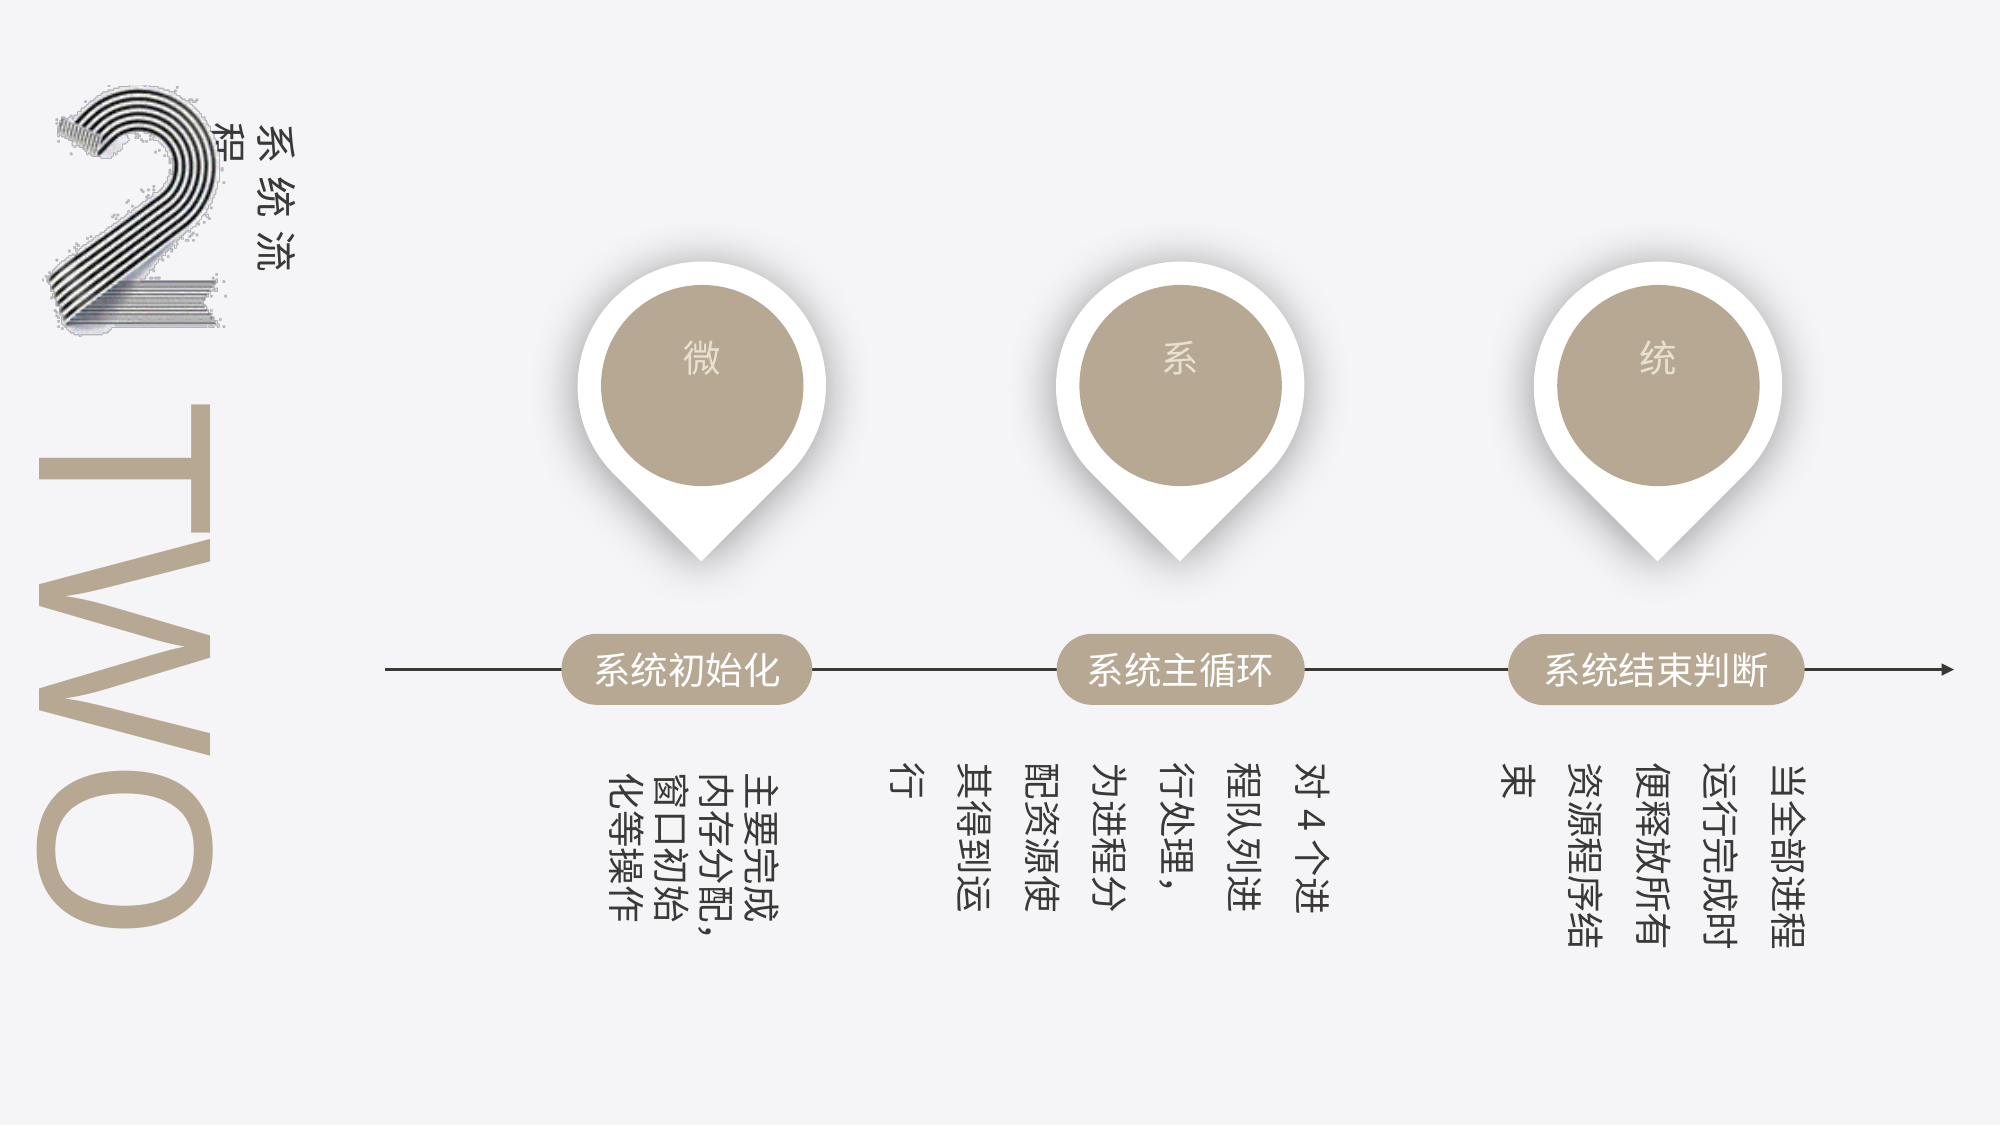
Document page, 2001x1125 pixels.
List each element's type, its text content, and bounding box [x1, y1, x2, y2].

text_box [1556, 358, 1761, 488]
text_box [600, 357, 805, 488]
text_box [1574, 283, 1743, 328]
text_box [576, 260, 828, 563]
text_box [1054, 260, 1306, 563]
text_box 系统初始化 [560, 670, 814, 706]
text_box [1532, 260, 1784, 563]
text_box 系统结束判断 [1507, 670, 1806, 707]
text_box 当全部进程运行完成时便释放所有资源程序结束 [1471, 747, 1842, 973]
text_box 系统主循环 [1055, 670, 1306, 706]
text_box 系 [1082, 328, 1279, 388]
text_box 统 [1560, 328, 1757, 388]
text_box 系统初始化 [560, 632, 814, 669]
text_box 系统结束判断 [1507, 633, 1806, 669]
text_box [618, 283, 787, 328]
text_box 对4个进程队列进行处理，为进程分配资源使其得到运行 [994, 747, 1366, 955]
text_box 系统主循环 [1055, 632, 1306, 669]
picture [42, 85, 227, 337]
text_box [1096, 283, 1265, 328]
text_box 主要完成内存分配，窗口初始化等操作 [580, 757, 793, 945]
text_box 系统流程 [228, 107, 309, 342]
text_box 微 [604, 328, 801, 388]
text_box [1078, 357, 1283, 488]
text_box TWO [0, 402, 279, 1083]
